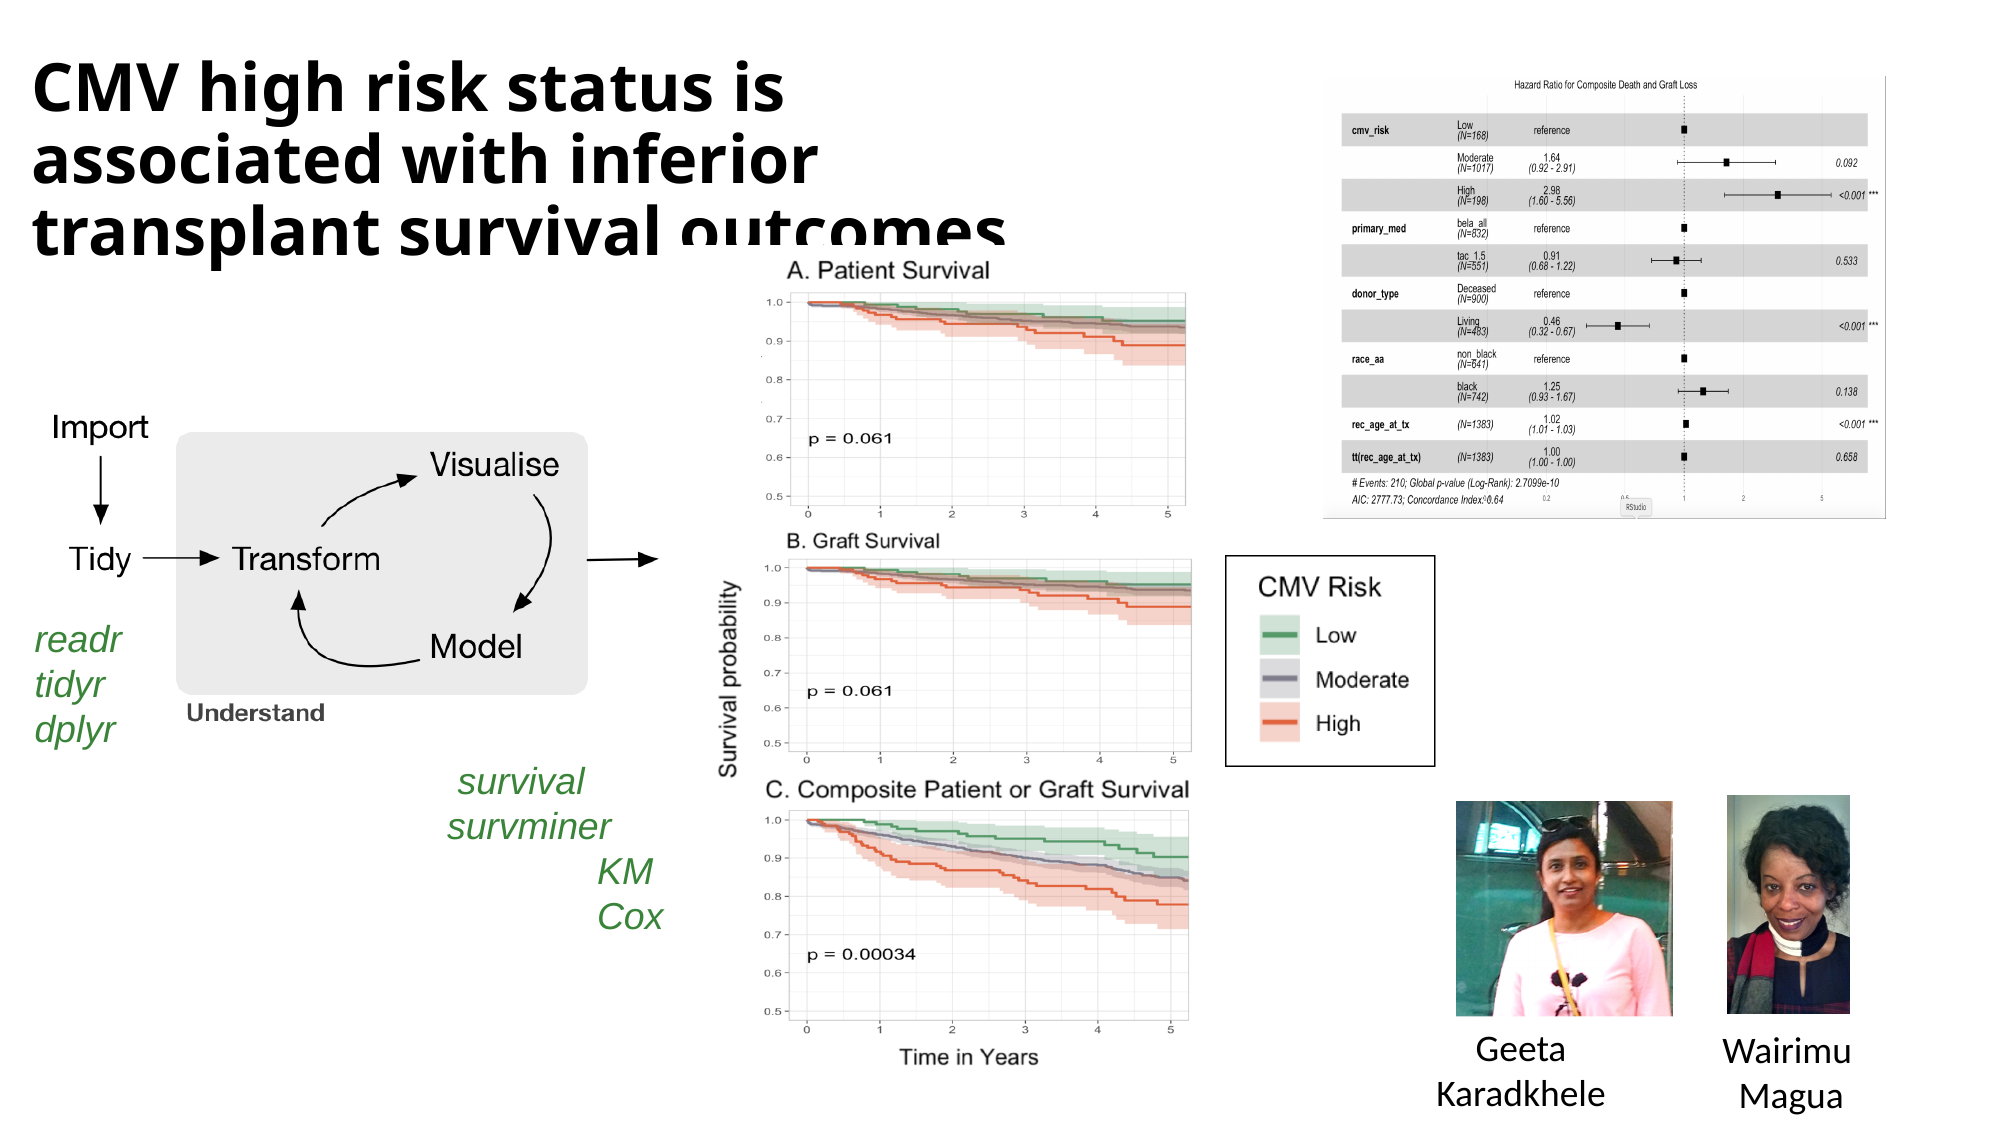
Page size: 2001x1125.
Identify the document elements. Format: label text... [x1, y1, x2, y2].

text_box readr tidyr dplyr [19, 608, 269, 758]
picture [40, 76, 1886, 1069]
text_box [1365, 795, 1893, 1125]
text_box survival survminer KM Cox [432, 749, 668, 944]
title CMV high risk status is associated with inferior transplant survival outcomes [11, 0, 1088, 329]
